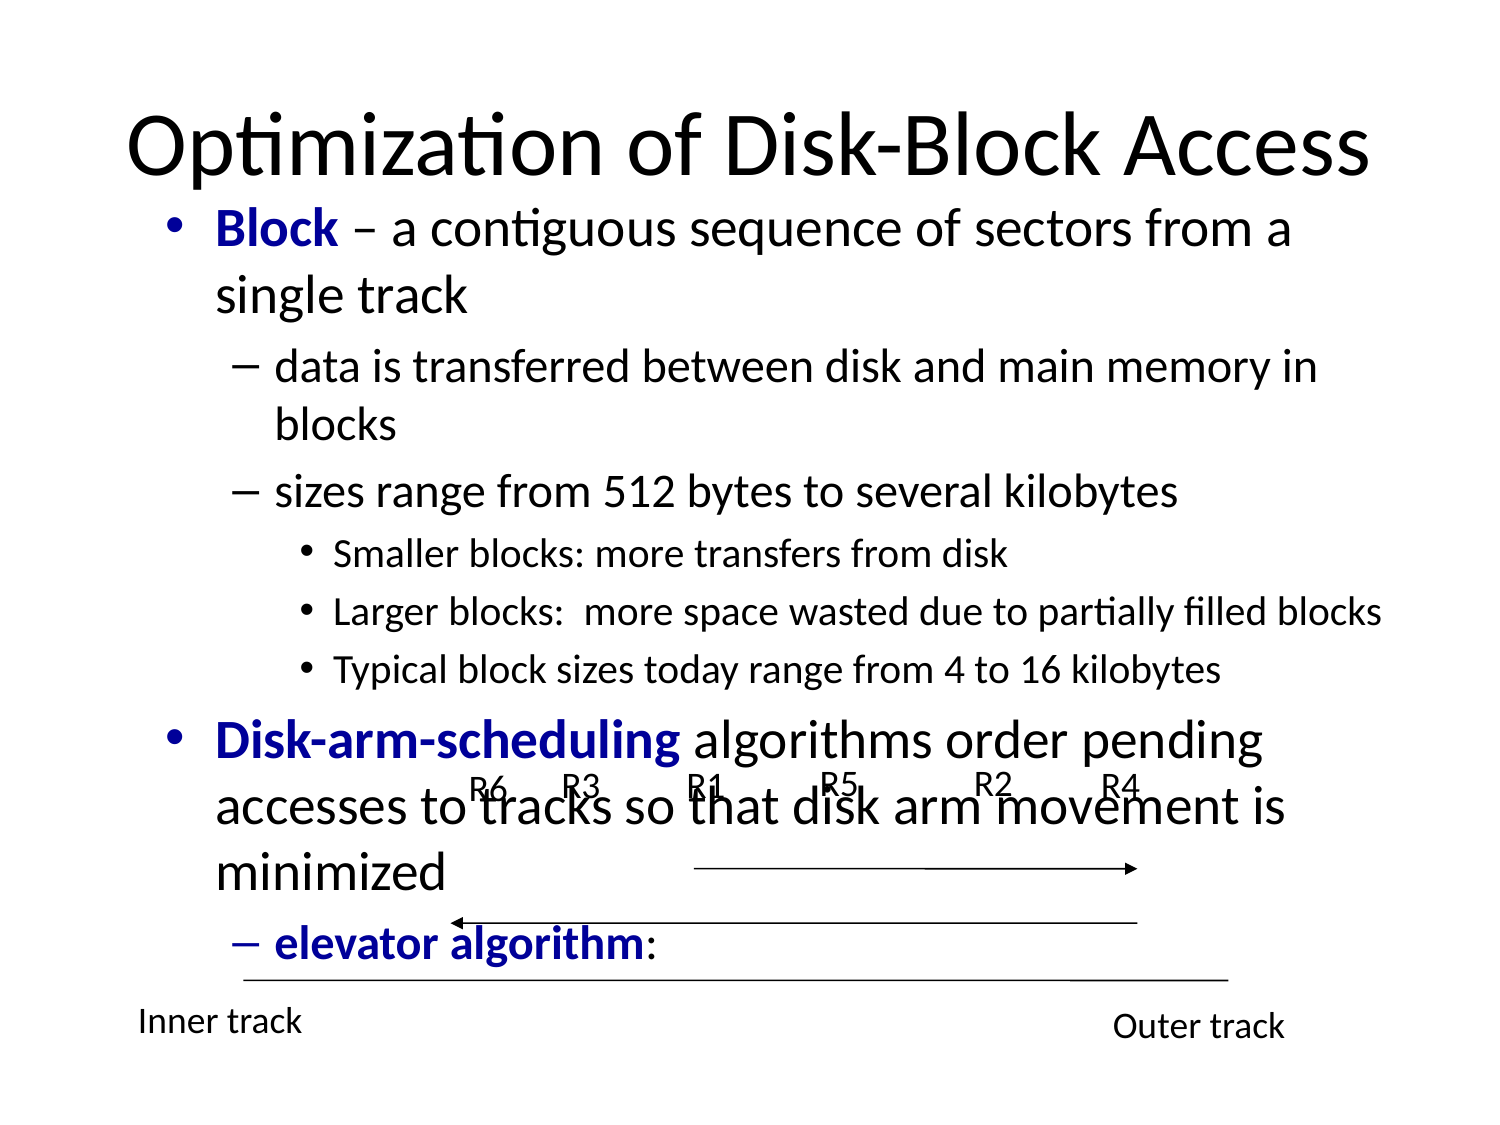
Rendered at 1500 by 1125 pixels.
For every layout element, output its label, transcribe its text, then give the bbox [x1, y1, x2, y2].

text_box R3 [546, 753, 616, 814]
text_box [693, 862, 1138, 875]
text_box [450, 917, 1138, 930]
text_box R2 [959, 751, 1029, 812]
text_box Outer track [1098, 993, 1301, 1054]
text_box Inner track [123, 988, 318, 1049]
text_box R6 [453, 756, 523, 817]
text_box R5 [804, 751, 874, 812]
text_box R4 [1086, 753, 1156, 814]
list Block – a contiguous sequence of sectors from a single track data is transferred between disk and main memory in blocks sizes range from 512 bytes to several kilobytes Smaller blocks: more transfers from disk Larger blocks: more space wasted due to partially filled blocks Typical block sizes today range from 4 to 16 kilobytes Disk-arm-scheduling algorithms order pending accesses to tracks so that disk arm movement is minimized elevator algorithm: [150, 184, 1410, 1020]
text_box R1 [671, 753, 741, 814]
title Optimization of Disk-Block Access [75, 45, 1425, 233]
